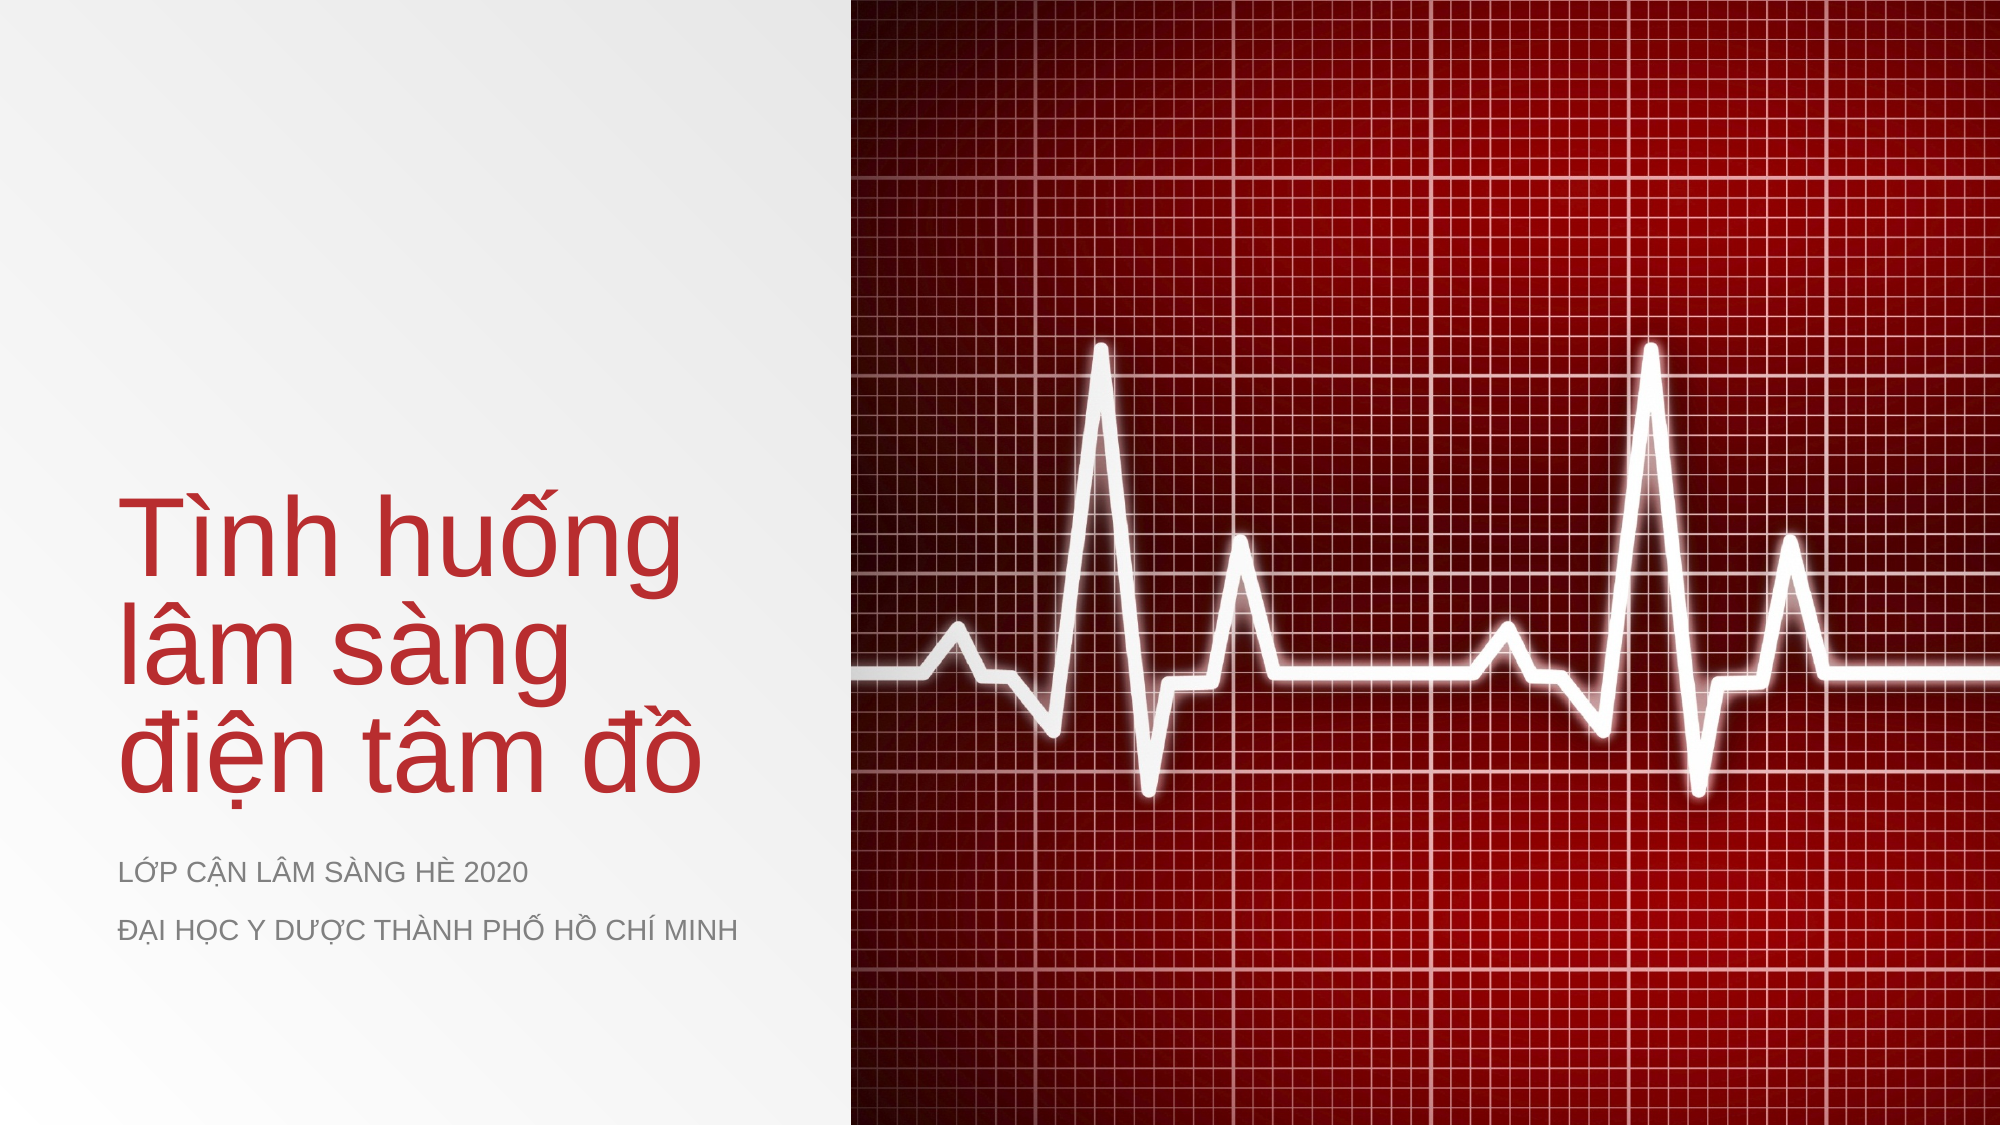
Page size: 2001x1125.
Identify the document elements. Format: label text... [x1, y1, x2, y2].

title Tình huống lâm sàng điện tâm đồ [102, 299, 775, 822]
subtitle Lớp cận lâm sàng hè 2020 Đại học Y Dược thành phố Hồ Chí Minh [102, 849, 775, 963]
picture [851, 0, 2000, 1125]
